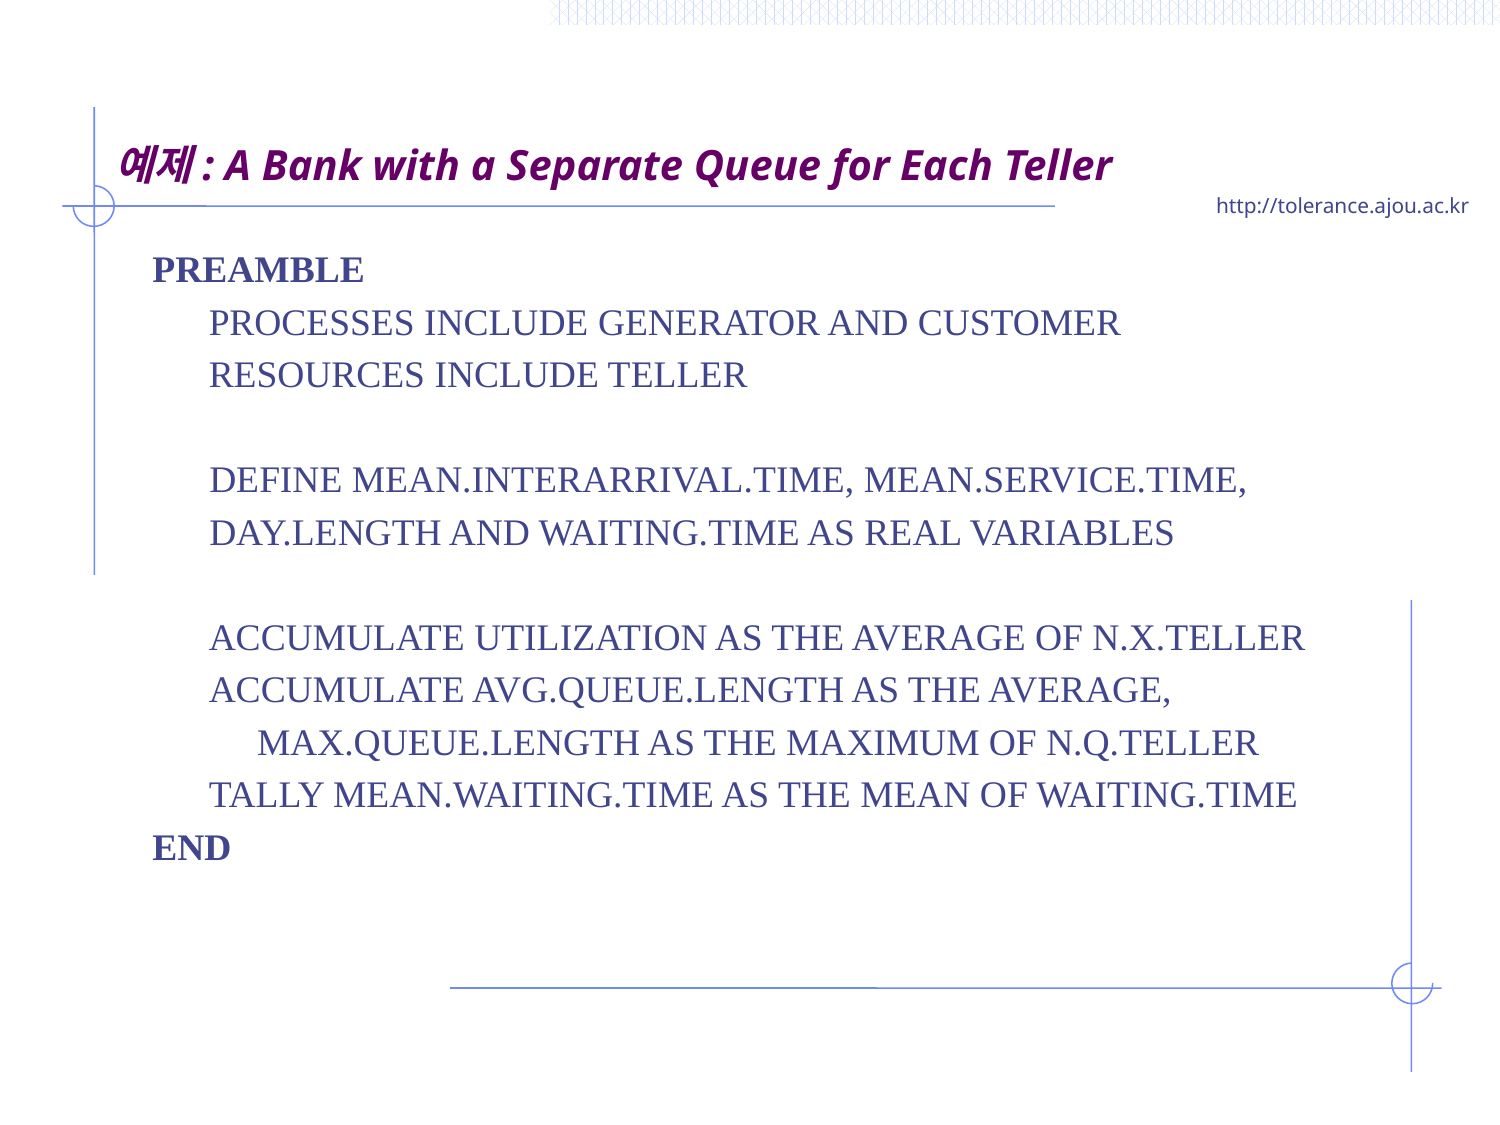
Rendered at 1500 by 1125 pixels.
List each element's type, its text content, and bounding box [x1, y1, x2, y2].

title 예제: A Bank with a Separate Queue for Each Teller [100, 96, 1276, 197]
list PREAMBLE PROCESSES INCLUDE GENERATOR AND CUSTOMER RESOURCES INCLUDE TELLER DEFINE MEAN.INTERARRIVAL.TIME, MEAN.SERVICE.TIME, DAY.LENGTH AND WAITING.TIME AS REAL VARIABLES ACCUMULATE UTILIZATION AS THE AVERAGE OF N.X.TELLER ACCUMULATE AVG.QUEUE.LENGTH AS THE AVERAGE, MAX.QUEUE.LENGTH AS THE MAXIMUM OF N.Q.TELLER TALLY MEAN.WAITING.TIME AS THE MEAN OF WAITING.TIME END [137, 237, 1413, 988]
